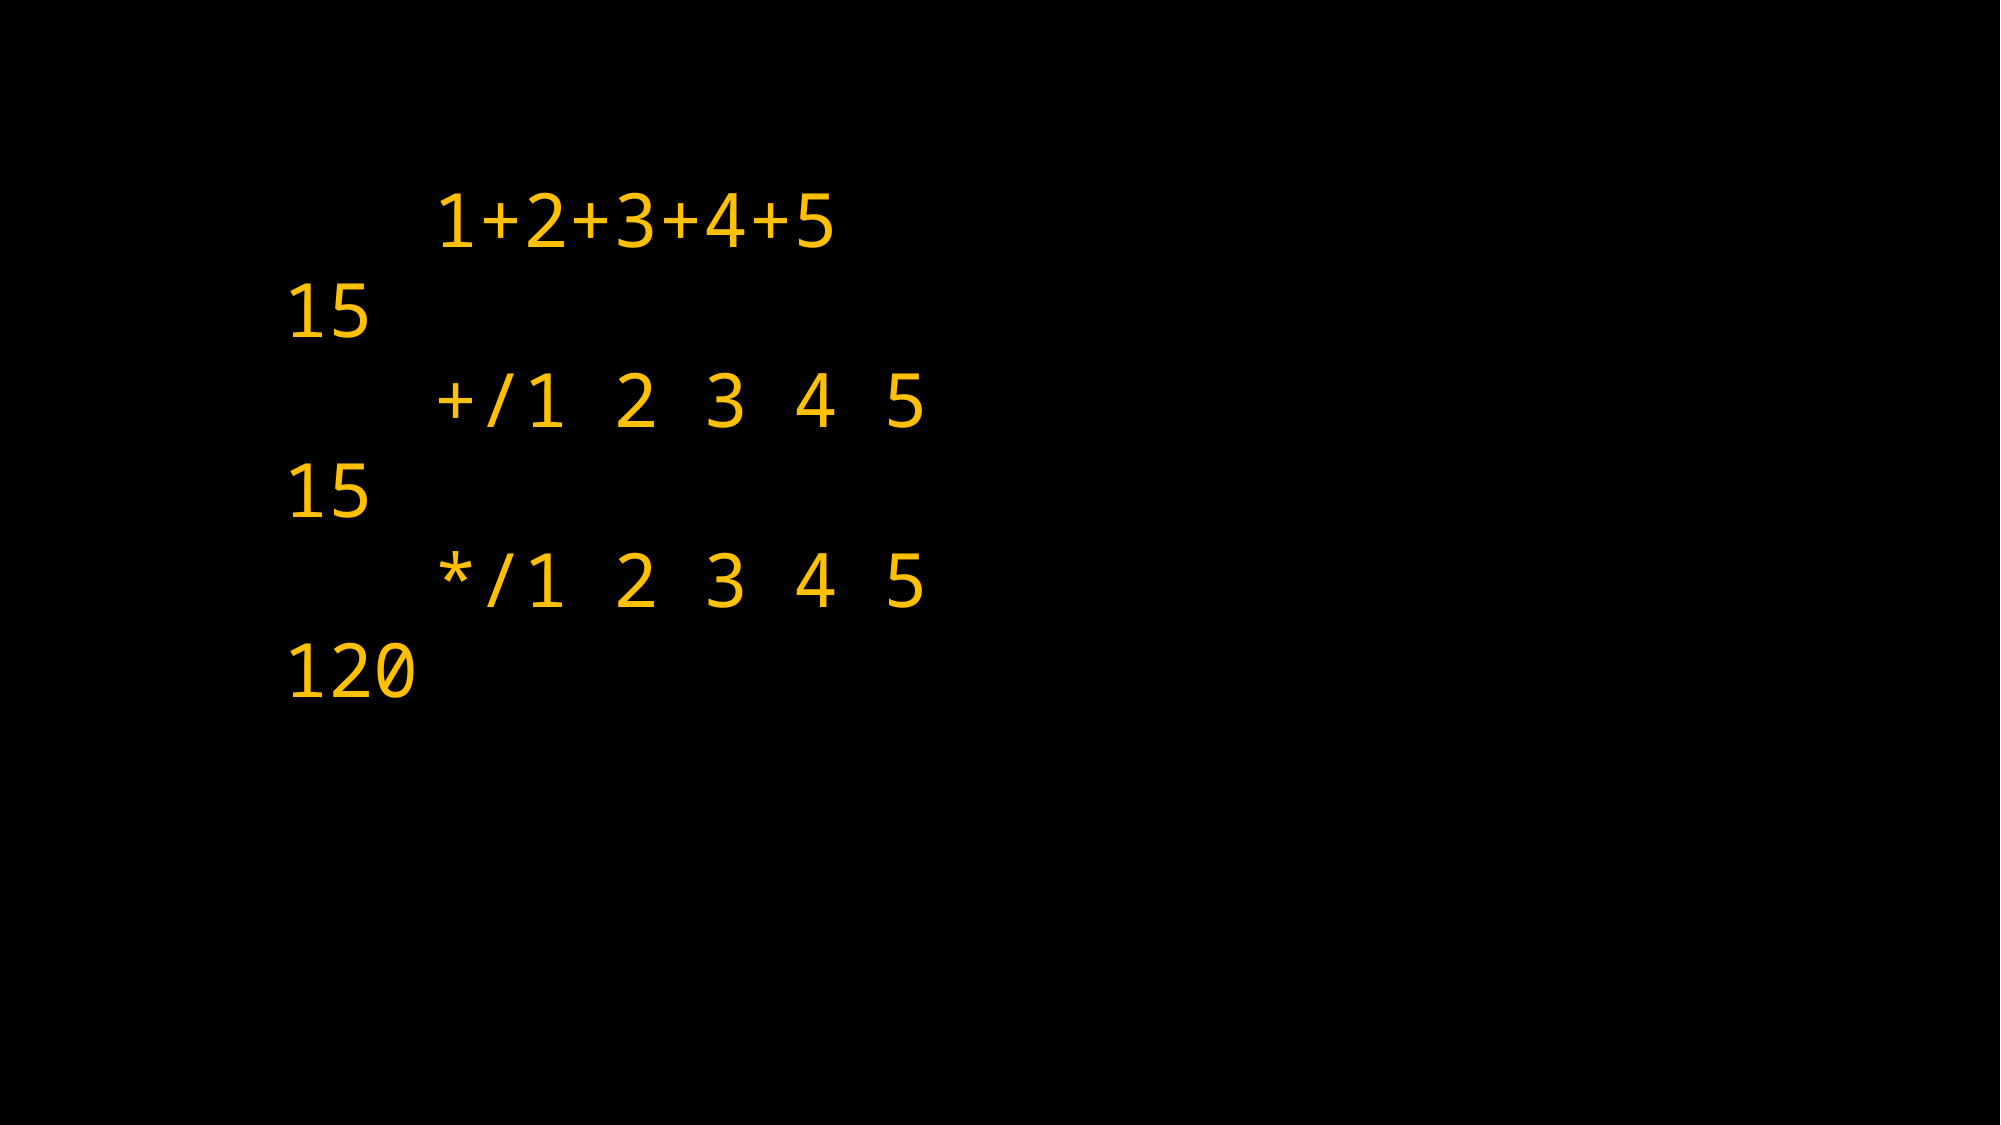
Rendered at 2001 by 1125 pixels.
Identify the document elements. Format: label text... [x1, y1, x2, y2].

text_box 1+2+3+4+5 15 +/1 2 3 4 5 15 */1 2 3 4 5 120 [268, 165, 1902, 721]
